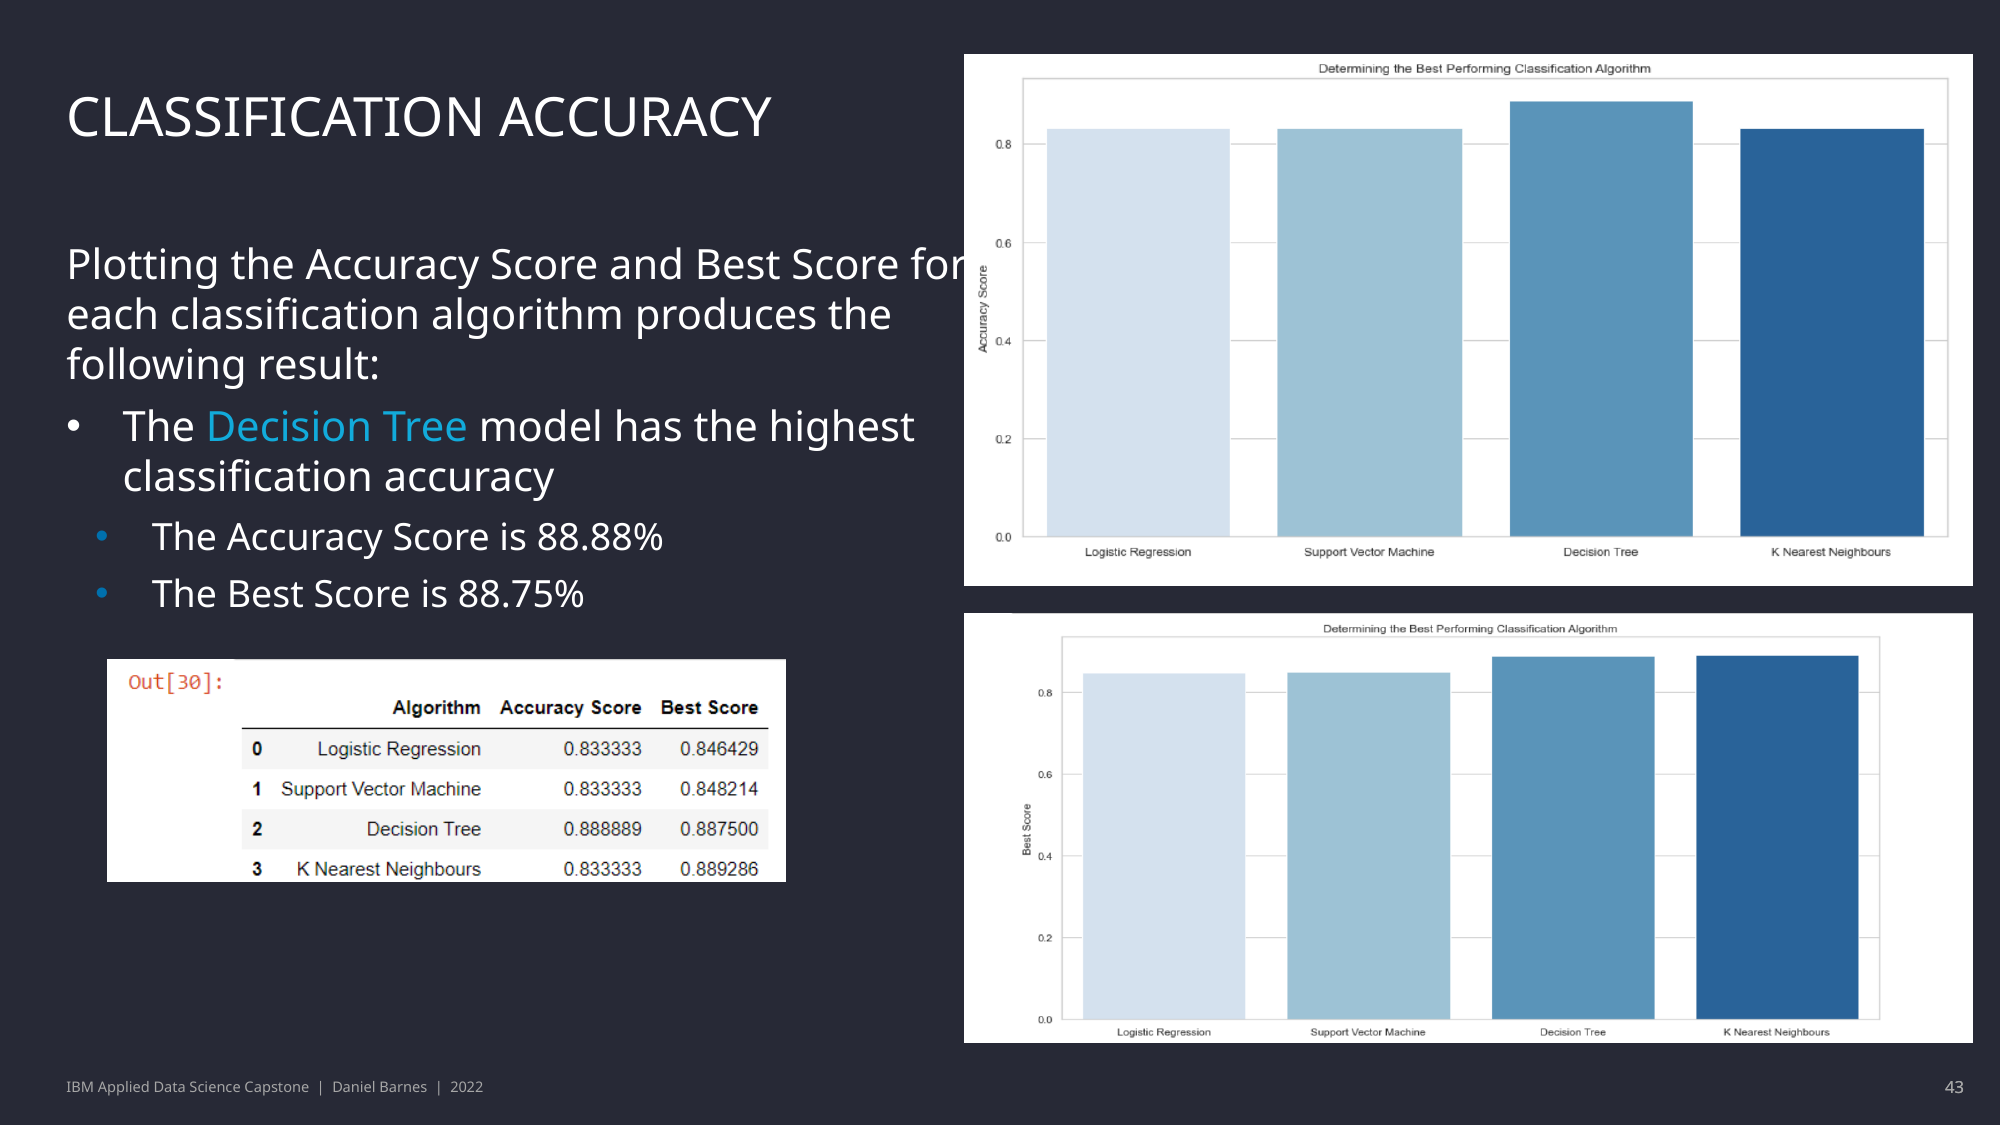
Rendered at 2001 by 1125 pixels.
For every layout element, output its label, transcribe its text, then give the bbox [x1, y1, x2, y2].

picture [106, 659, 786, 882]
title CLASSIFICATION ACCURACY [66, 30, 1863, 149]
picture [964, 613, 1973, 1043]
list Plotting the Accuracy Score and Best Score for each classification algorithm produces the following result: The Decision Tree model has the highest classification accuracy The Accuracy Score is 88.88% The Best Score is 88.75% [66, 237, 989, 1050]
picture [964, 54, 1973, 586]
